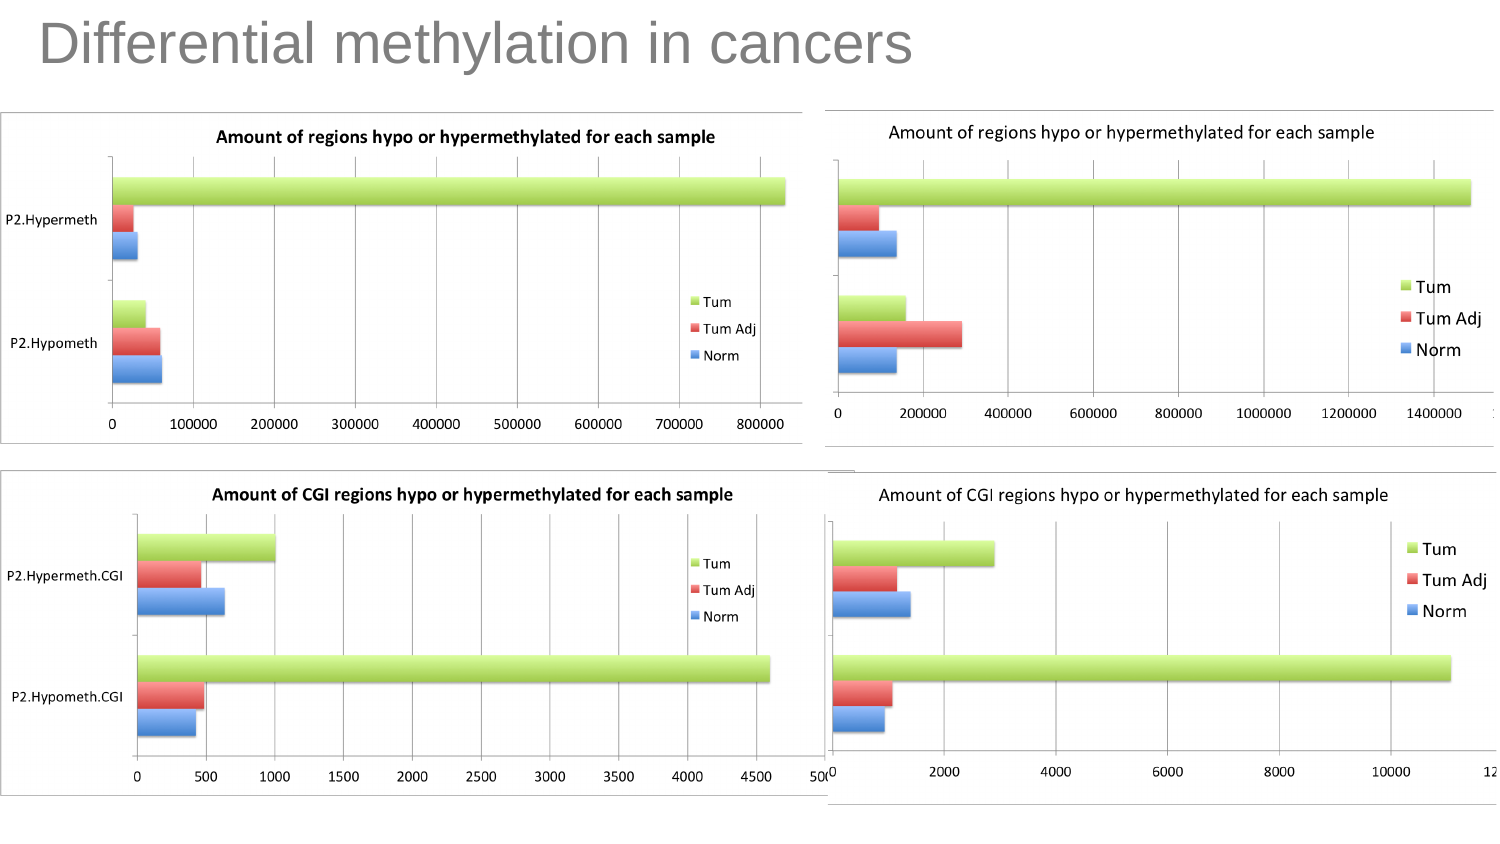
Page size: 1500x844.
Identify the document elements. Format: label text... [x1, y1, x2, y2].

picture [824, 109, 1494, 448]
picture [0, 470, 1497, 805]
picture [0, 111, 803, 444]
title Differential methylation in cancers [24, 0, 1422, 85]
